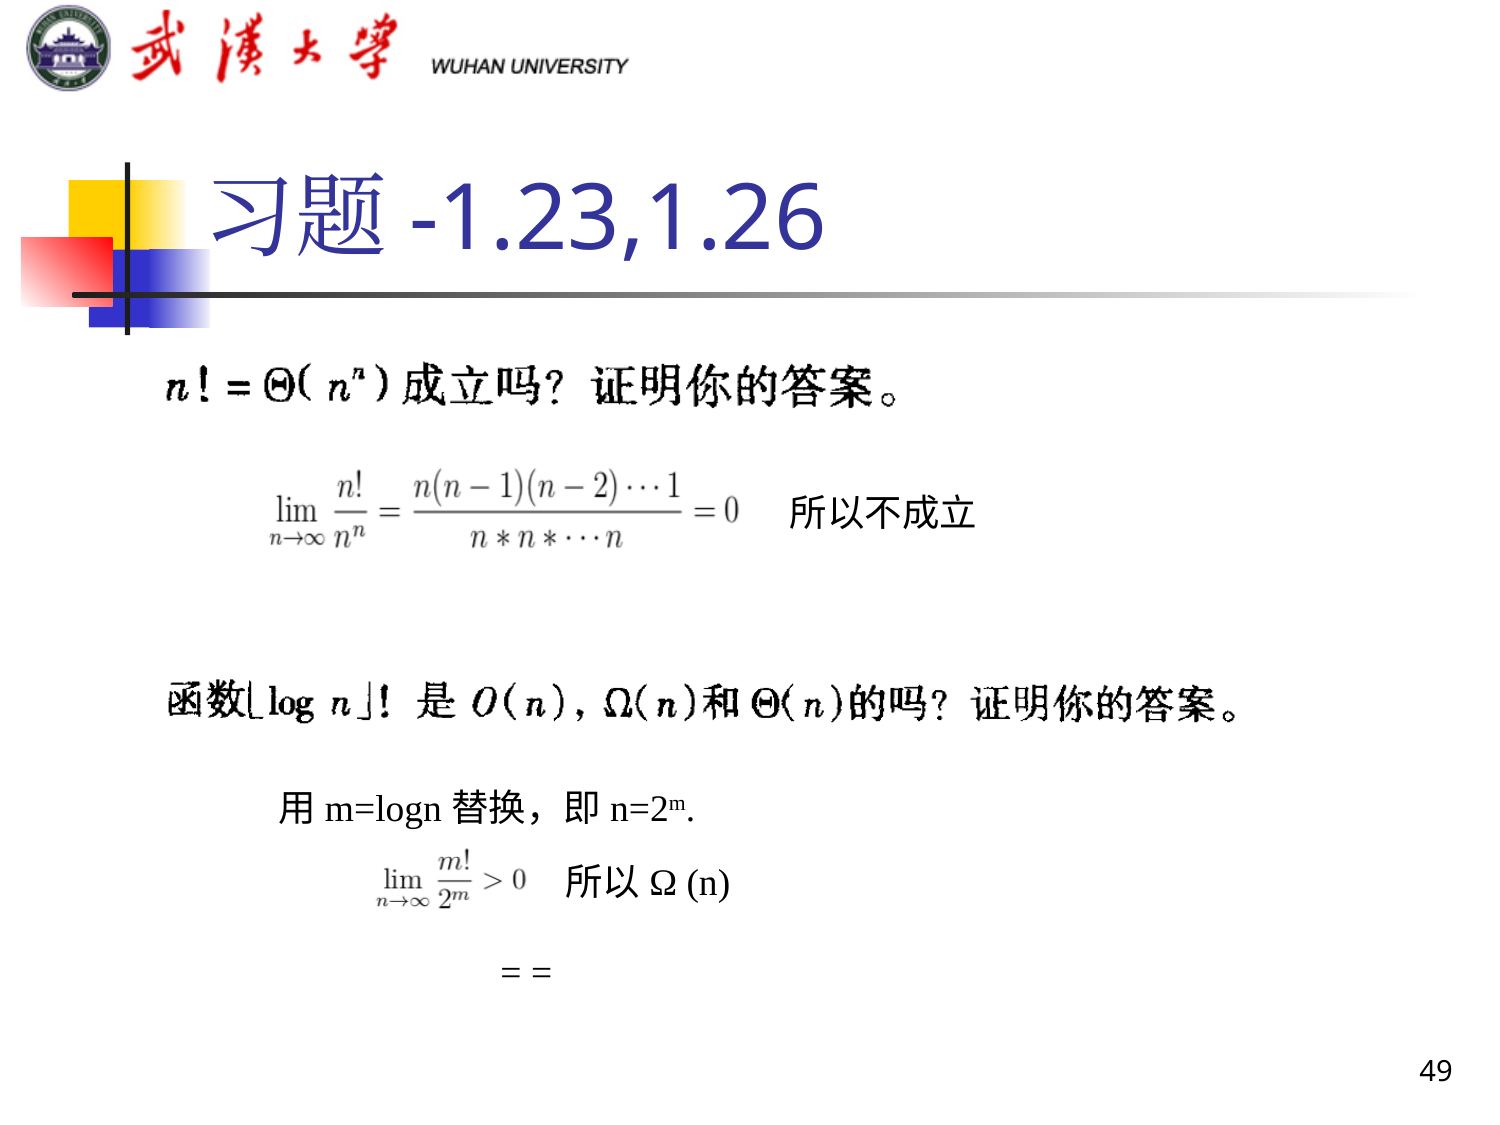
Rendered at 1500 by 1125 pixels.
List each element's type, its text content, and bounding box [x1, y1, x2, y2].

picture [157, 352, 916, 425]
text_box 用m=logn替换，即n=2m. [263, 776, 711, 837]
picture [0, 0, 643, 93]
picture [157, 673, 1243, 735]
title 习题-1.23,1.26 [188, 35, 1468, 275]
picture [259, 451, 766, 573]
picture [359, 832, 537, 926]
slide_number 49 [1155, 1024, 1468, 1100]
text_box 所以Ω (n) [550, 850, 746, 911]
text_box 所以不成立 [775, 481, 993, 542]
